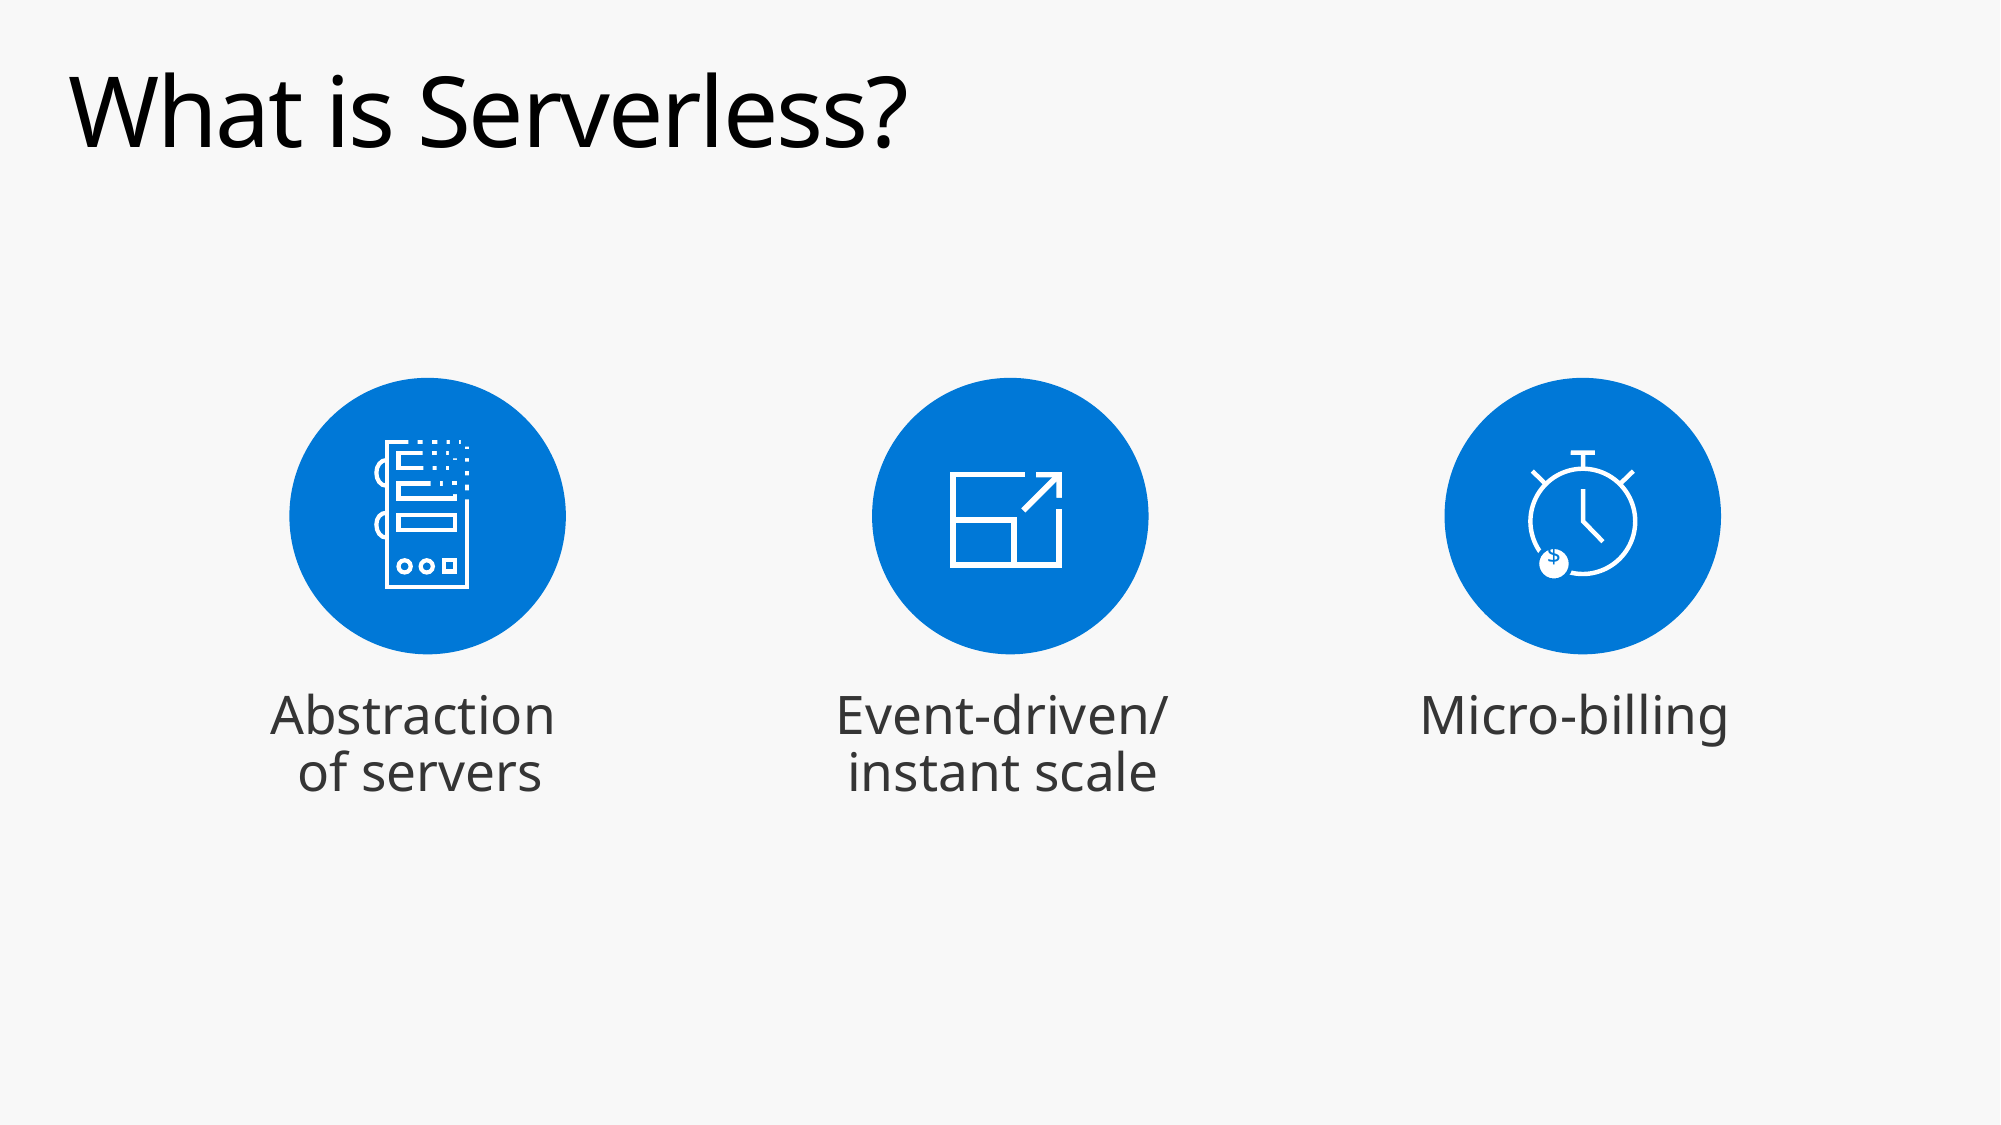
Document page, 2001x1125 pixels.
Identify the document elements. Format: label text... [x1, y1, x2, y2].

title What is Serverless? [44, 47, 1957, 196]
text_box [1444, 377, 1722, 655]
text_box Micro-billing [1381, 664, 1785, 770]
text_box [289, 377, 567, 655]
text_box Abstraction of servers [216, 664, 640, 828]
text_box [871, 377, 1149, 655]
text_box Event-driven/ instant scale [791, 664, 1230, 828]
